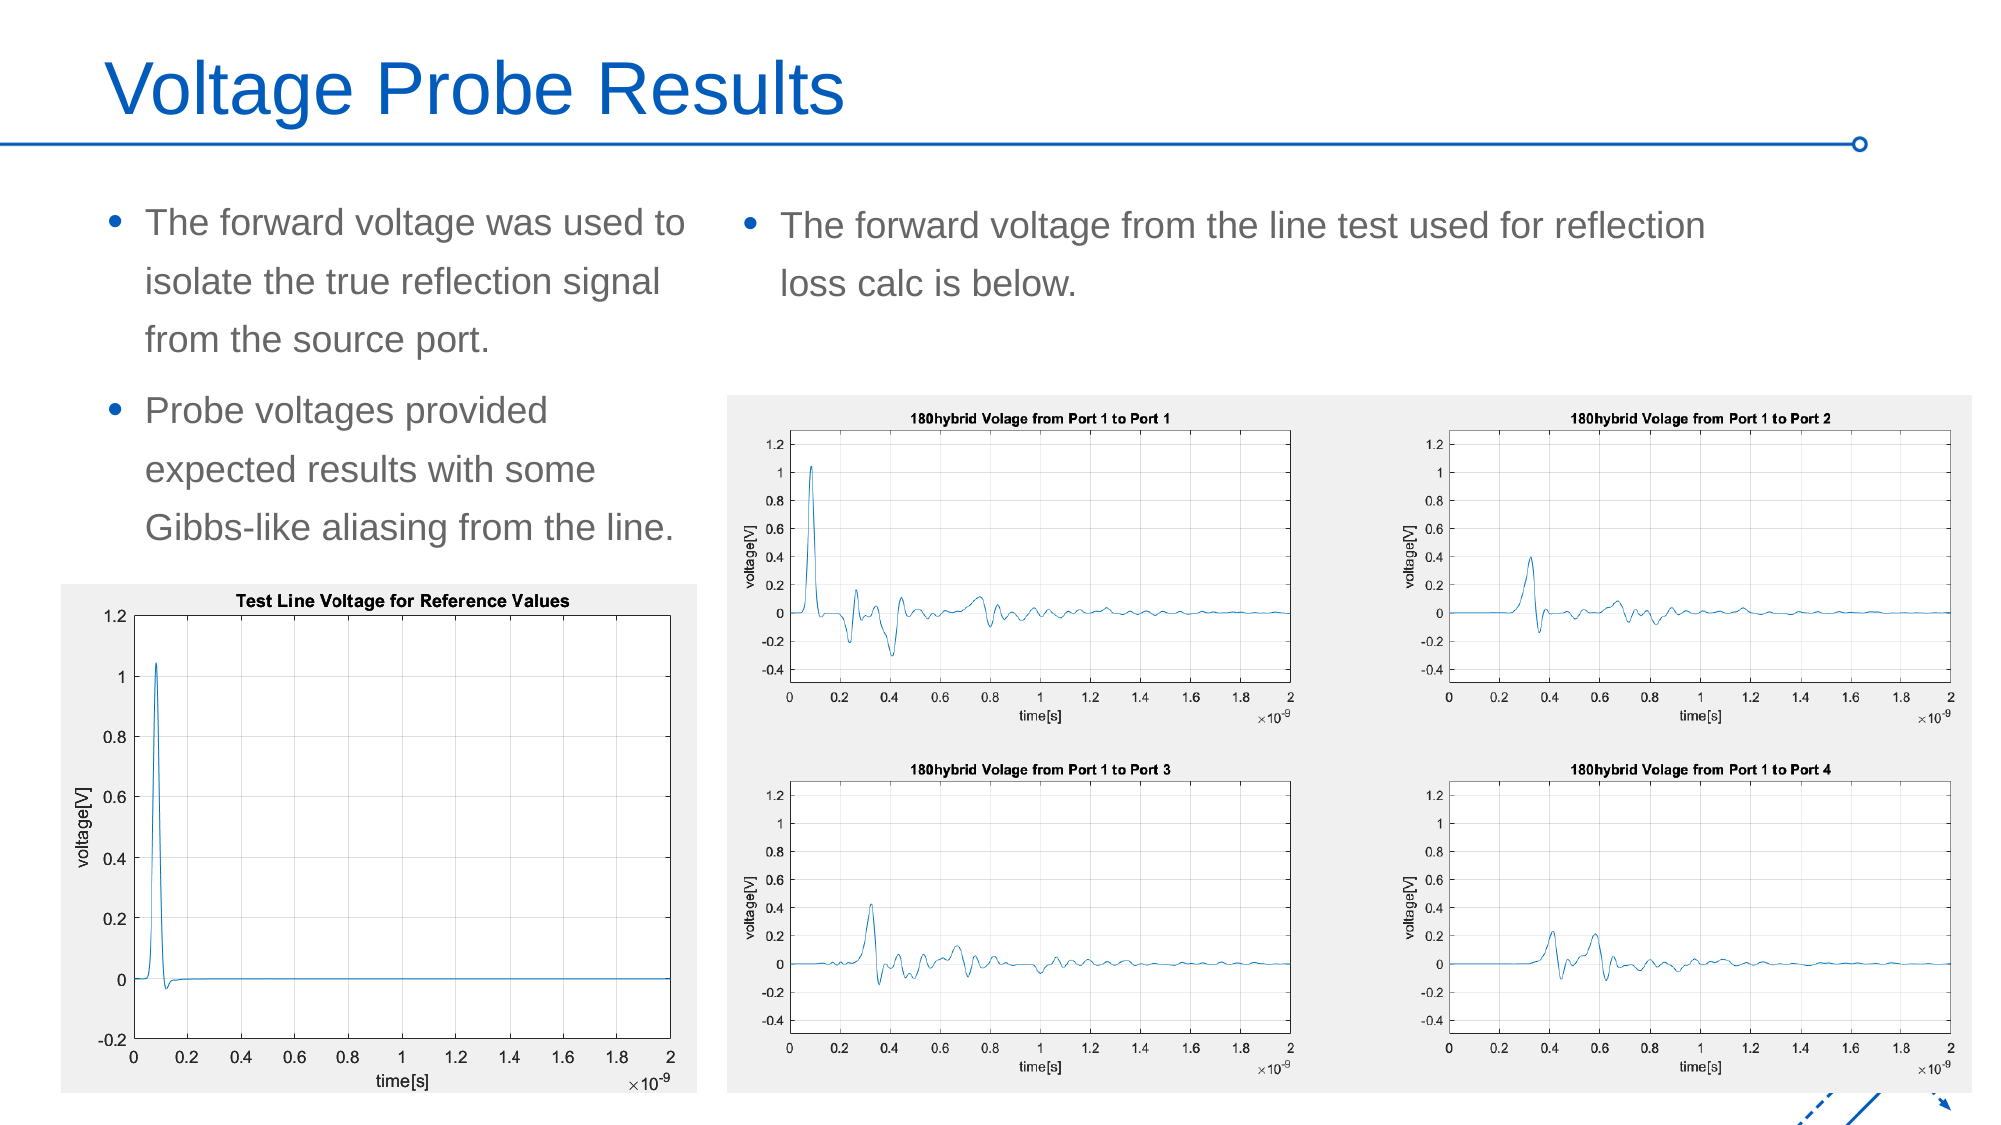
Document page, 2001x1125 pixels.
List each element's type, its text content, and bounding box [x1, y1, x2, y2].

text_box The forward voltage from the line test used for reflection loss calc is below. [727, 179, 1776, 342]
picture [0, 0, 2001, 1125]
list The forward voltage was used to isolate the true reflection signal from the source port. Probe voltages provided expected results with some Gibbs-like aliasing from the line. [92, 177, 714, 829]
title Voltage Probe Results [89, 41, 955, 139]
